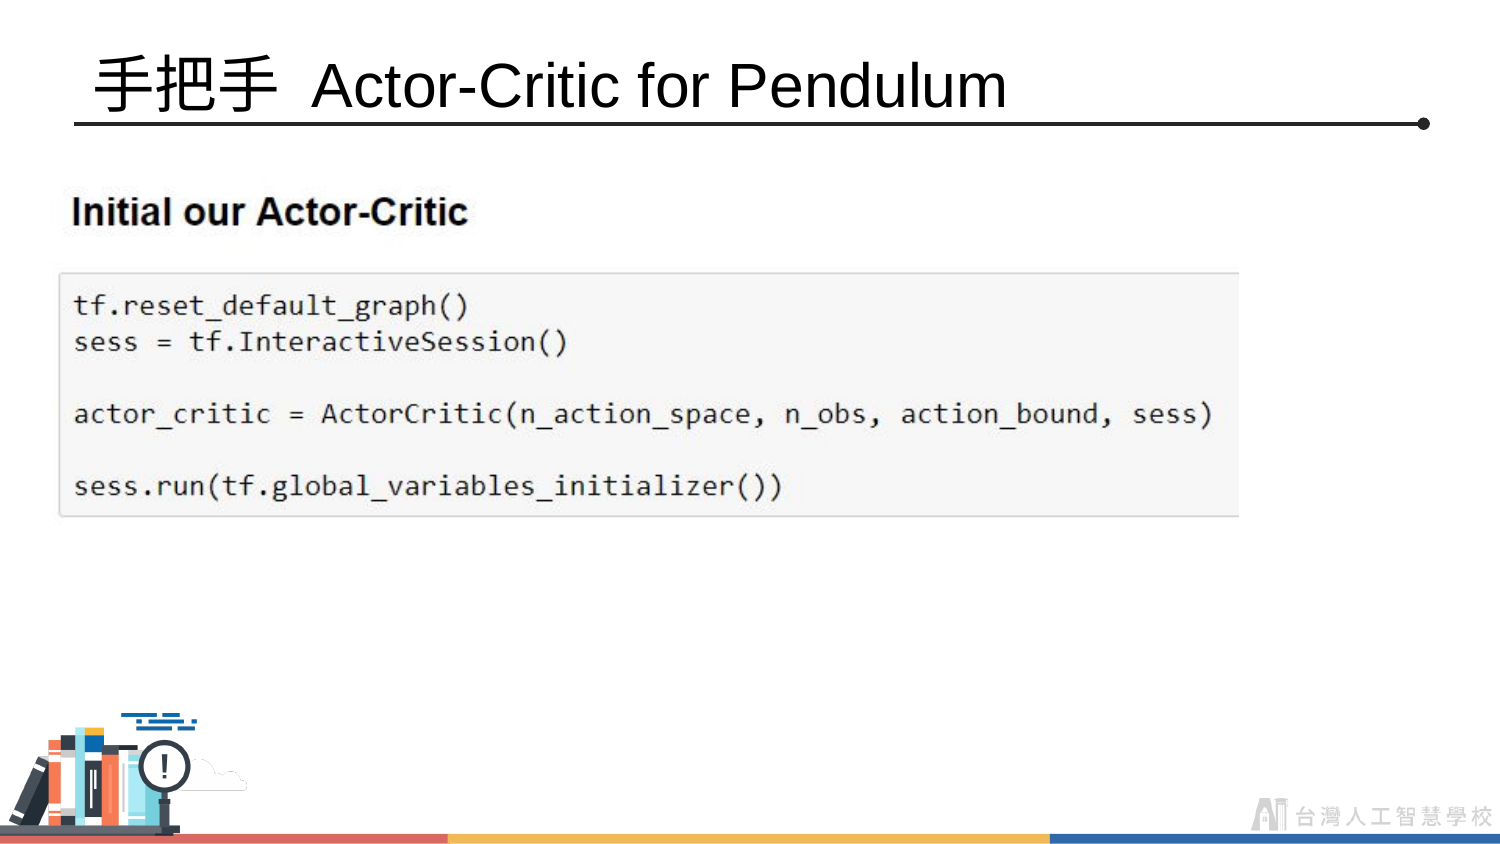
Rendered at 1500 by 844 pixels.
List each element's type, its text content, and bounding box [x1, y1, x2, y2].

title 手把手 Actor-Critic for Pendulum [77, 35, 1038, 129]
picture [0, 713, 247, 836]
picture [50, 174, 1239, 533]
